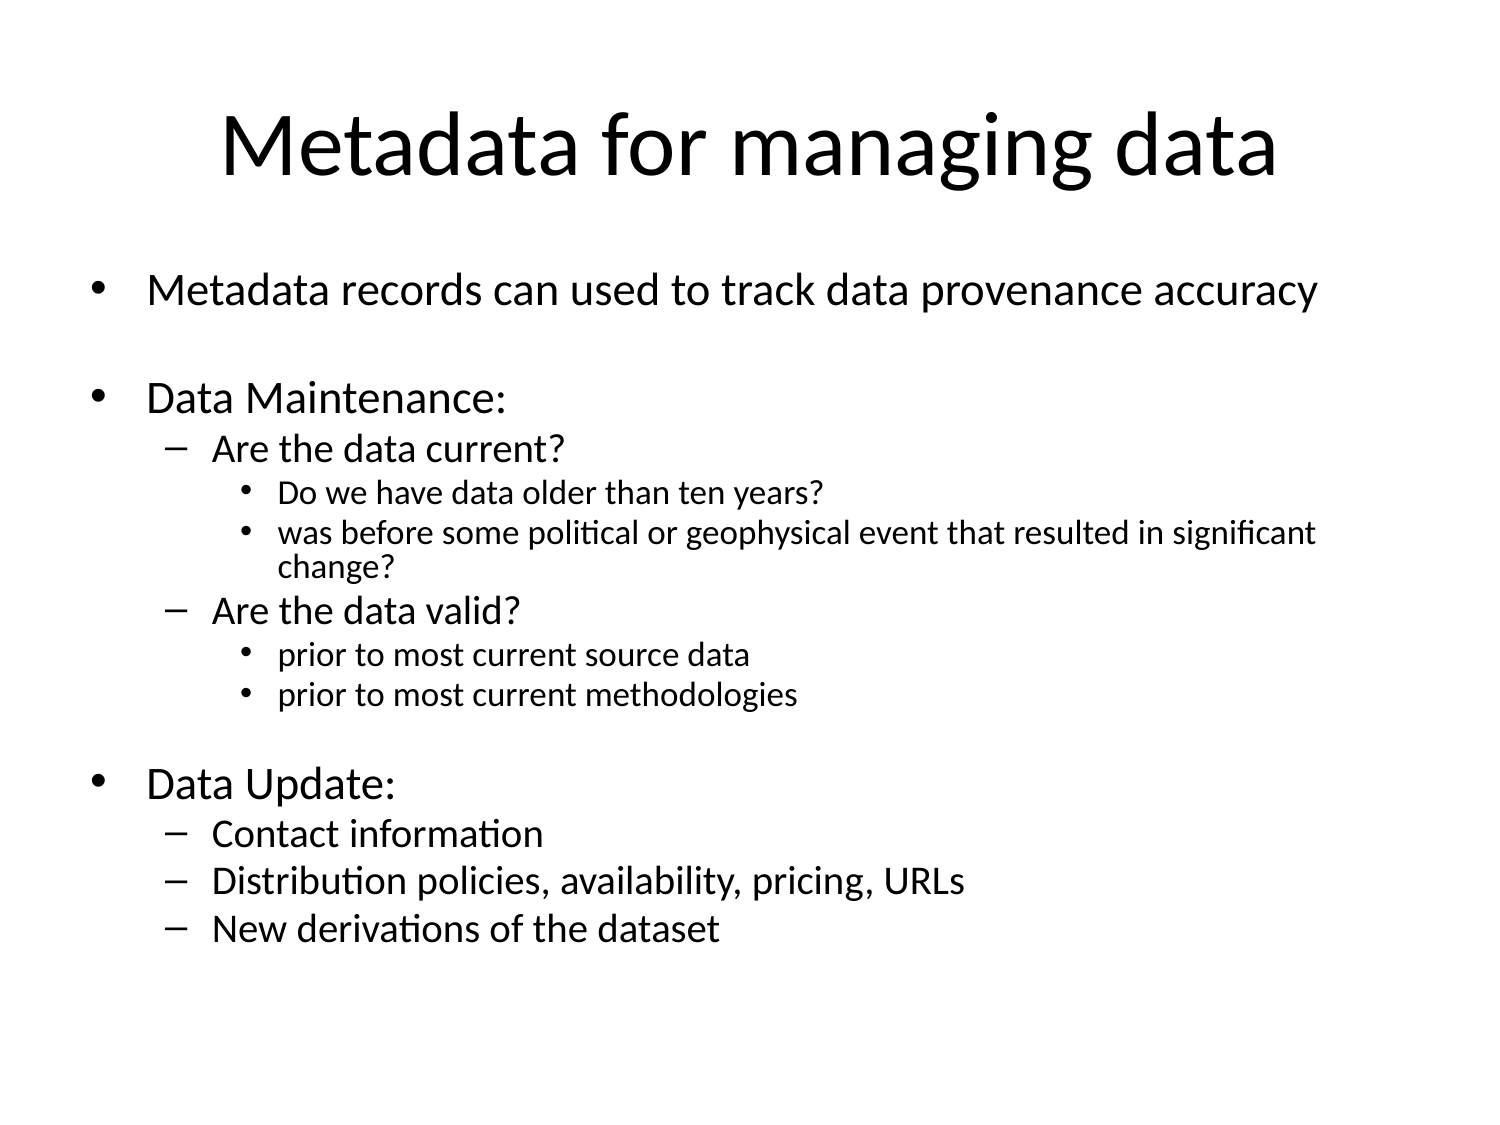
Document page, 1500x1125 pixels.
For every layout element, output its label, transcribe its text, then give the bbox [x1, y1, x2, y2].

list Metadata records can used to track data provenance accuracy Data Maintenance: Are the data current? Do we have data older than ten years? was before some political or geophysical event that resulted in significant change? Are the data valid? prior to most current source data prior to most current methodologies Data Update: Contact information Distribution policies, availability, pricing, URLs New derivations of the dataset [75, 262, 1425, 1005]
title Metadata for managing data [75, 45, 1425, 233]
